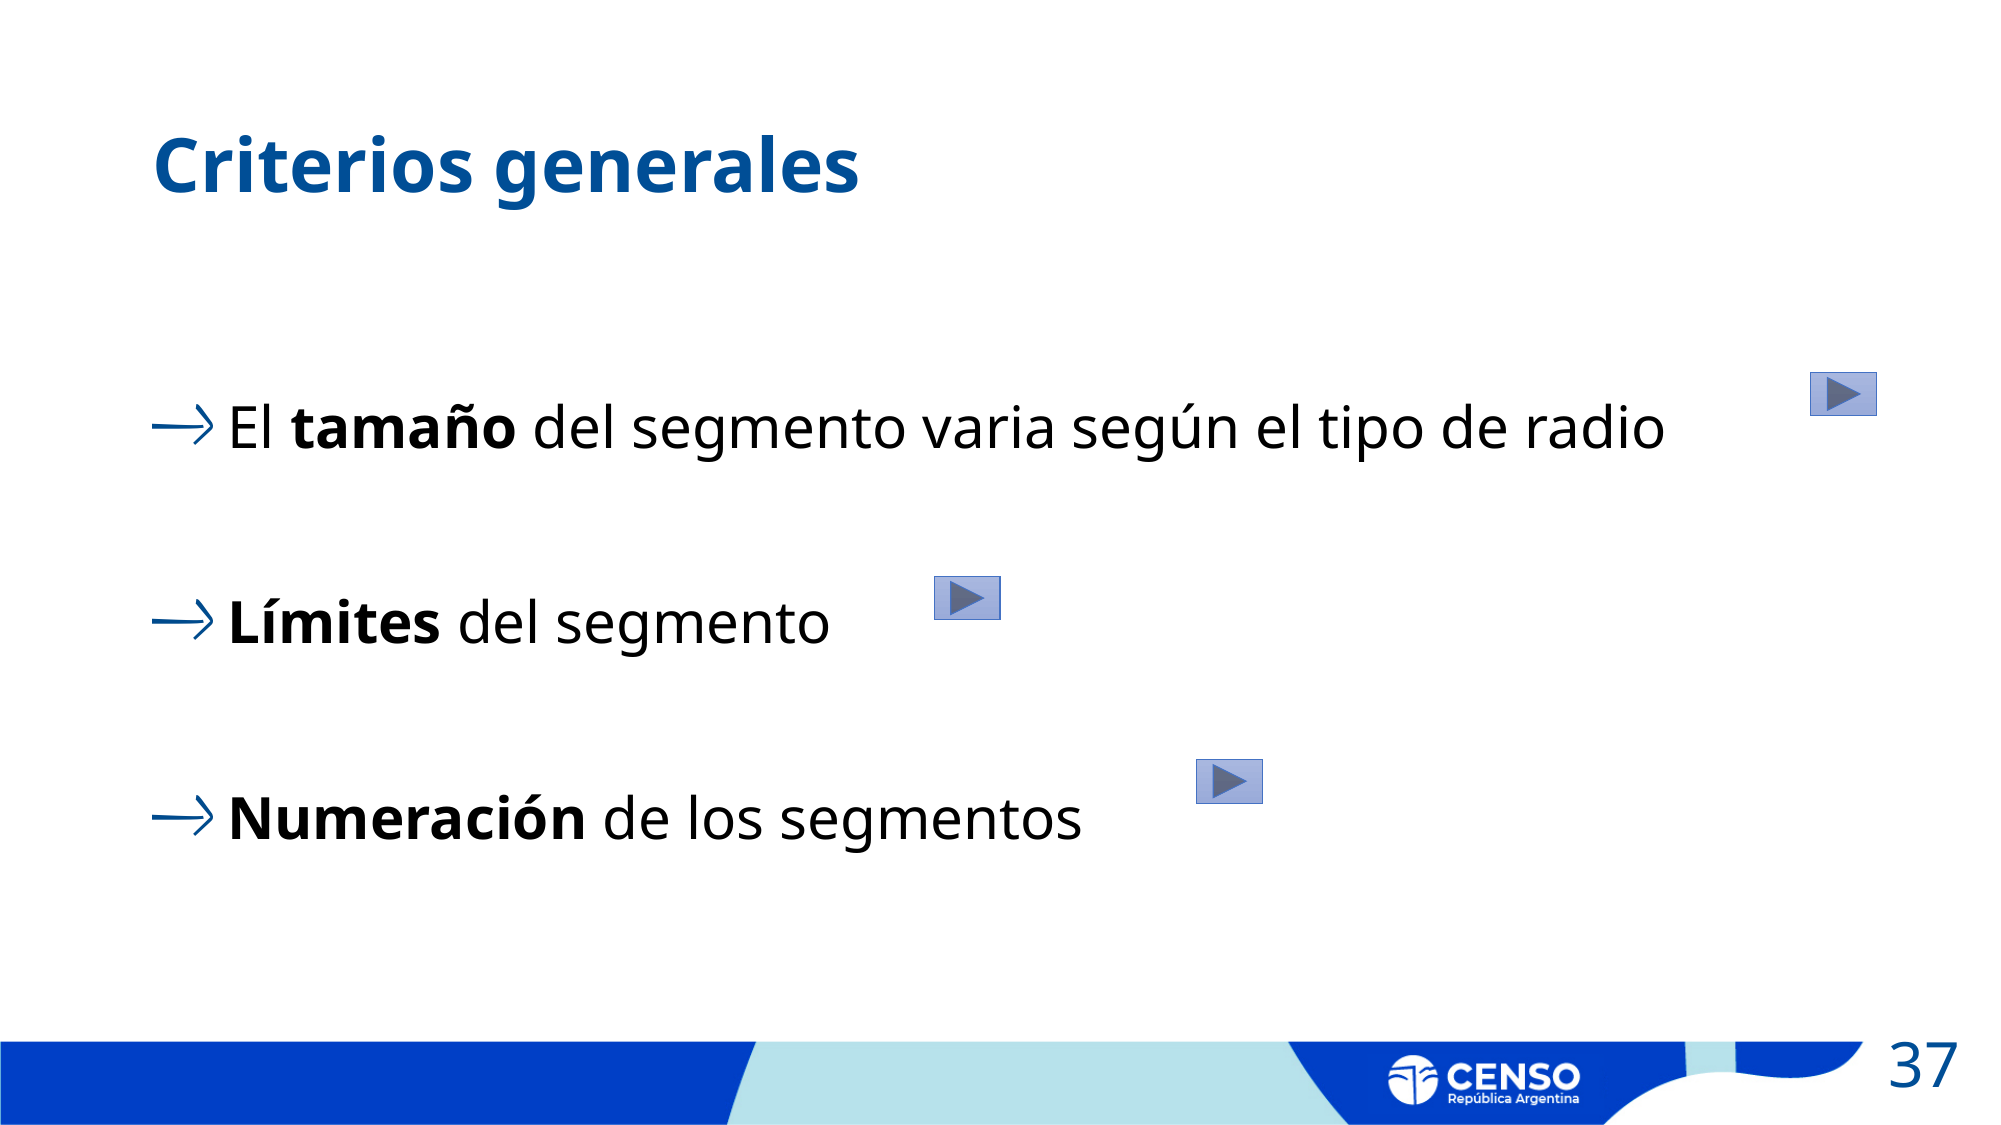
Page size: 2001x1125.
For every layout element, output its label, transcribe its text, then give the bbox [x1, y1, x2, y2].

text_box [1810, 372, 1877, 416]
list El tamaño del segmento varia según el tipo de radio Límites del segmento Numeración de los segmentos [137, 277, 1863, 919]
slide_number 37 [1862, 1035, 1975, 1100]
text_box [1196, 759, 1263, 804]
picture [0, 0, 2001, 1125]
text_box [934, 576, 1001, 620]
title Criterios generales [137, 59, 1863, 277]
